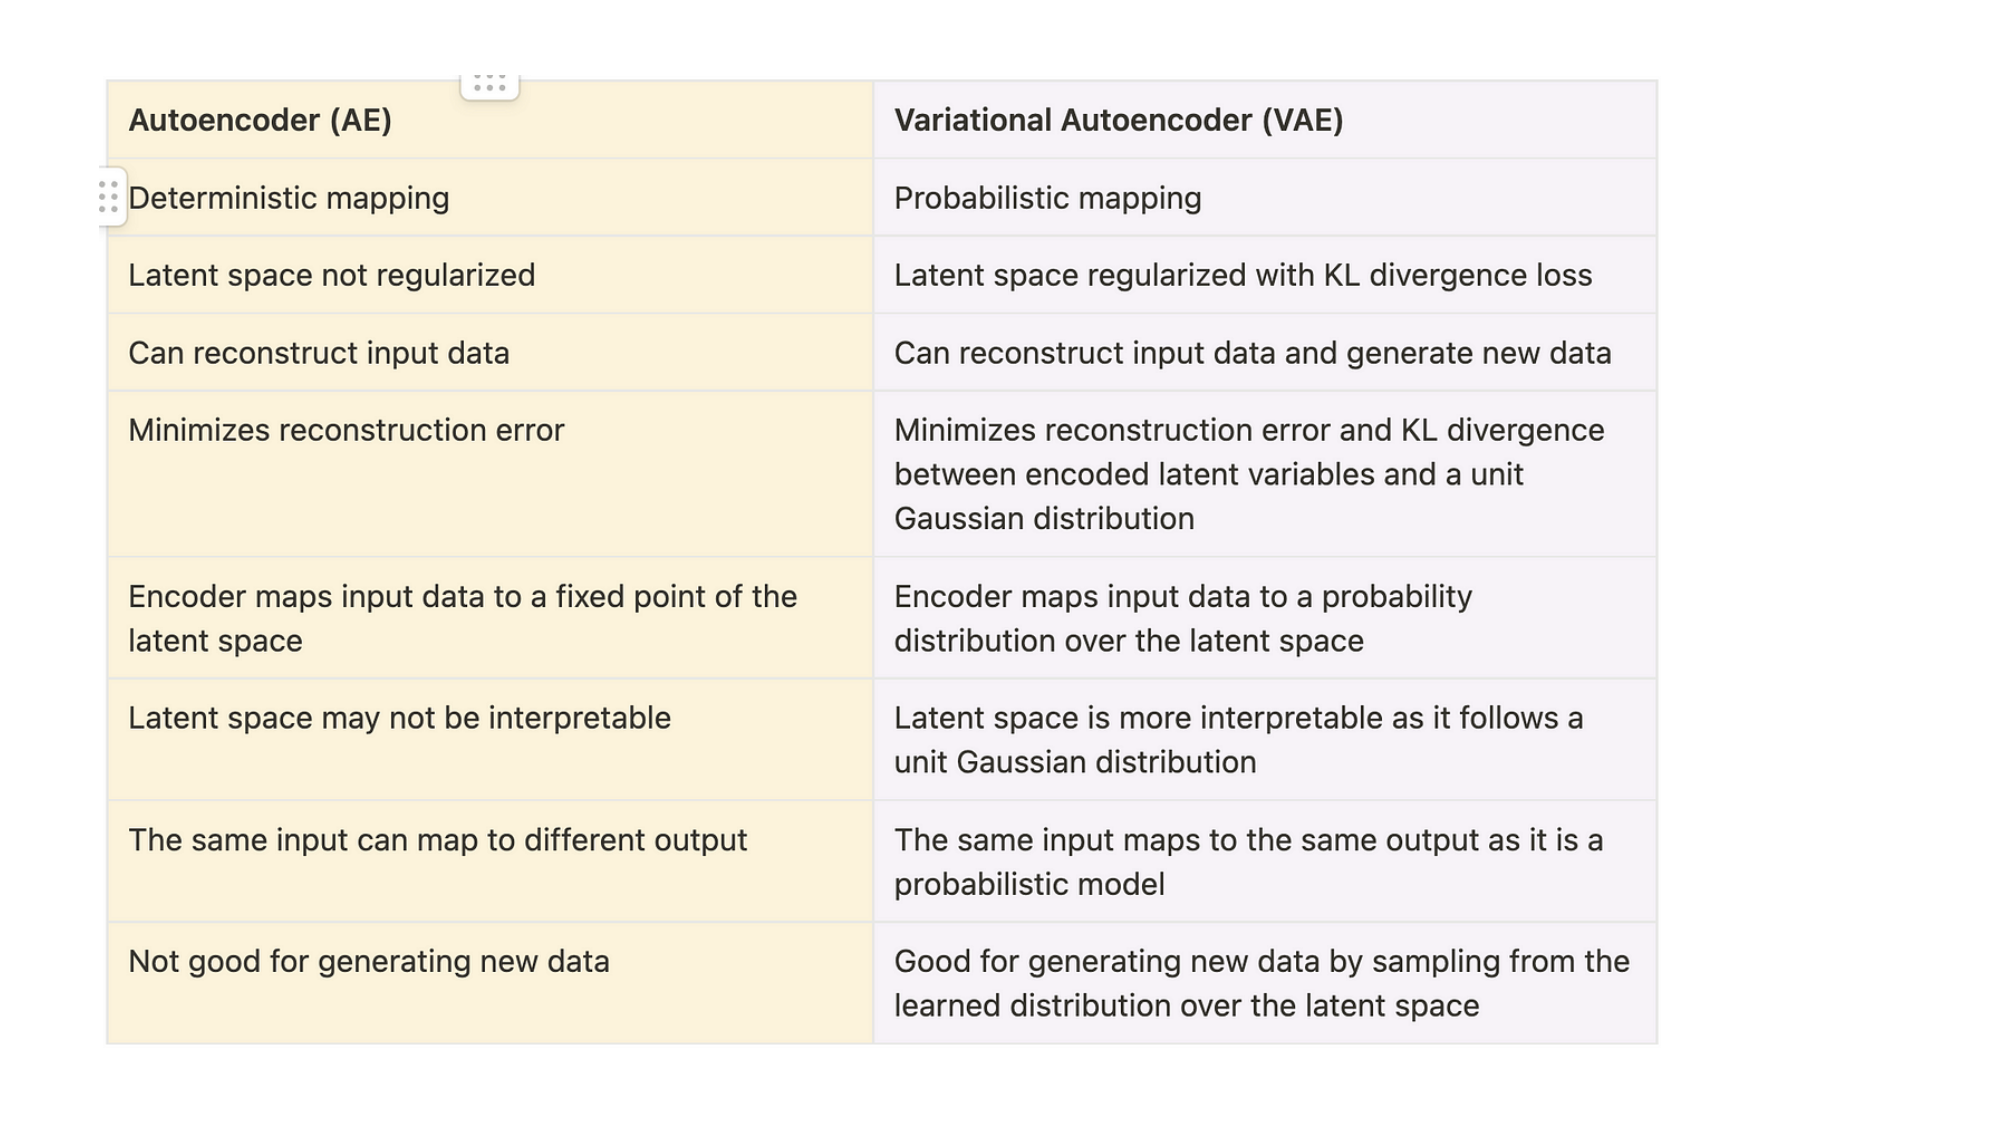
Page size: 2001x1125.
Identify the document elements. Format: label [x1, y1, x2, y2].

picture [99, 75, 1661, 1050]
